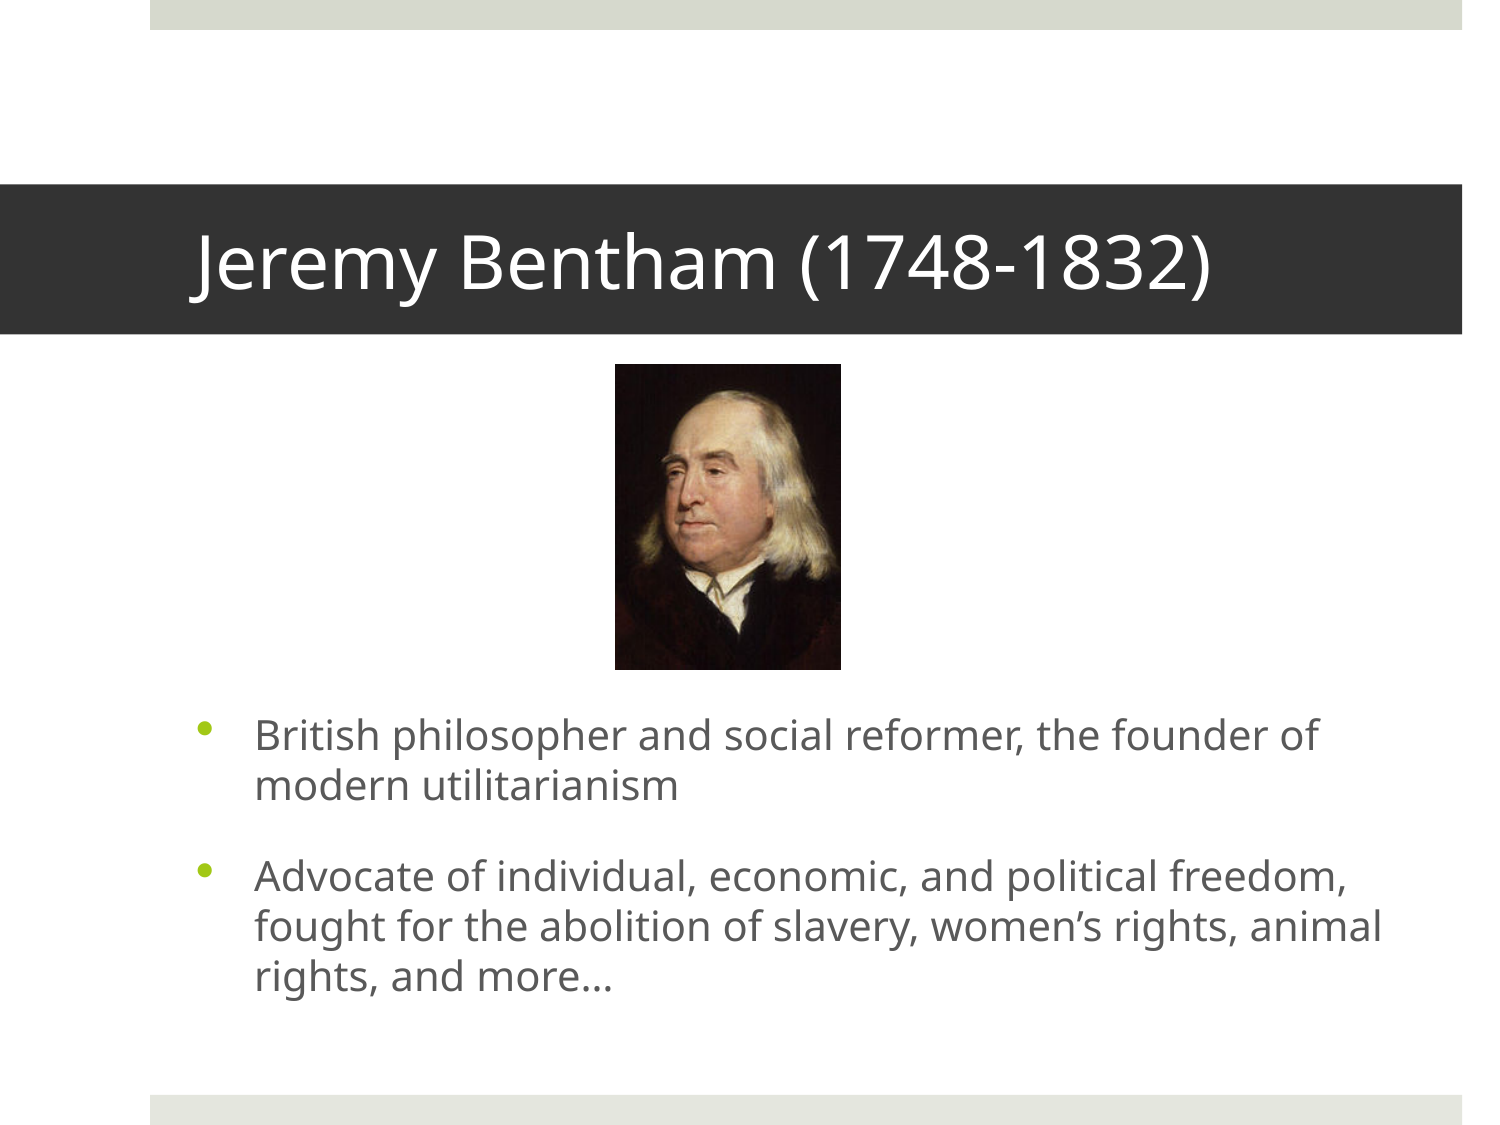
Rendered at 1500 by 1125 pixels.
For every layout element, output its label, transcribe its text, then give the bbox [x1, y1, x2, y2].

list British philosopher and social reformer, the founder of modern utilitarianism Advocate of individual, economic, and political freedom, fought for the abolition of slavery, women’s rights, animal rights, and more… [182, 425, 1432, 1028]
title Jeremy Bentham (1748-1832) [0, 184, 1463, 335]
picture [614, 363, 841, 670]
